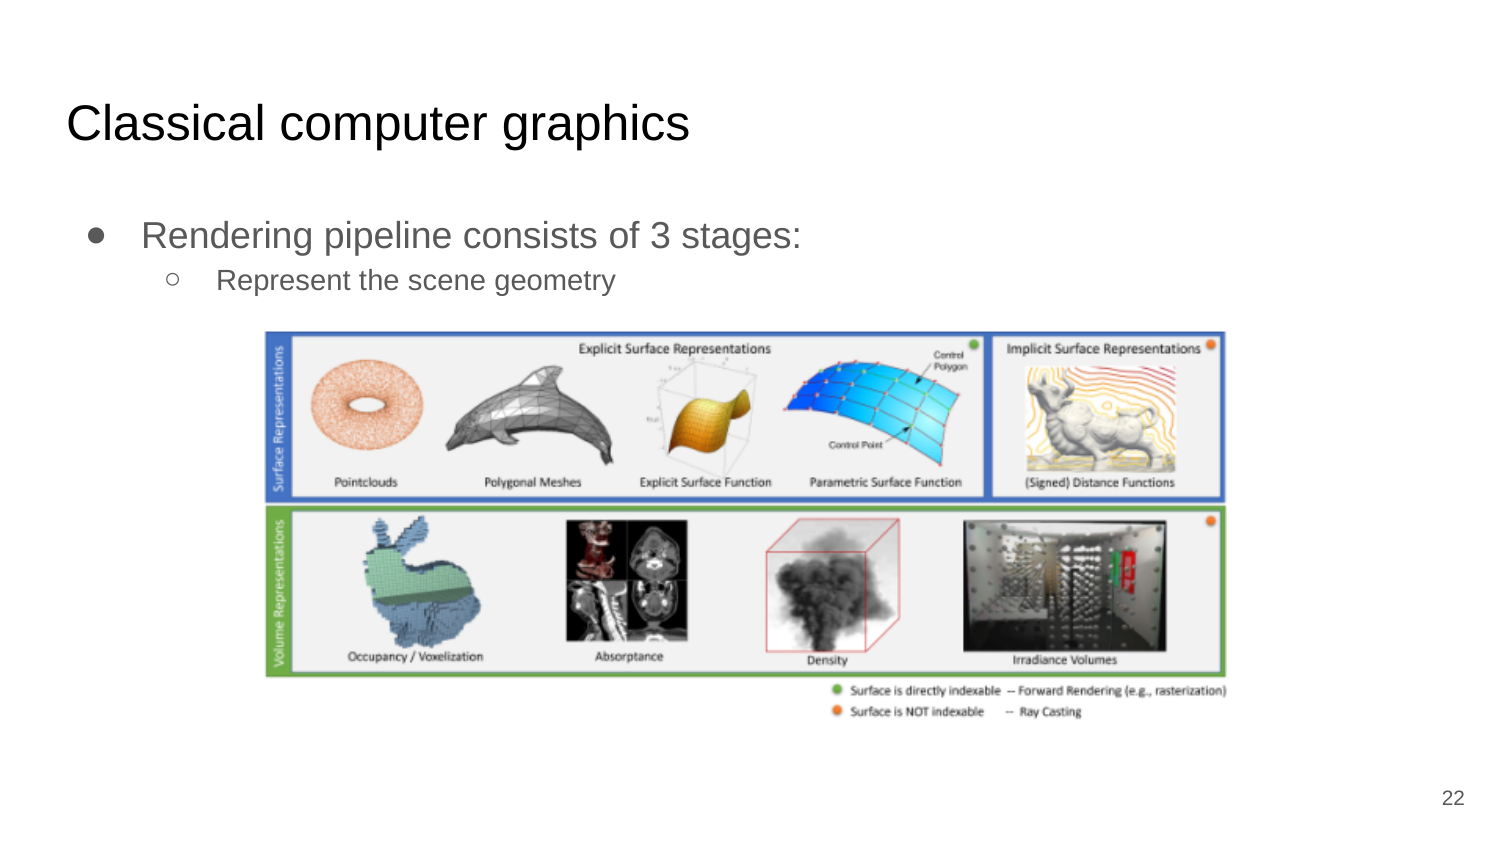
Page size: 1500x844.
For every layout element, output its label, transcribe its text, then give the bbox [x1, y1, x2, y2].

list Rendering pipeline consists of 3 stages: Represent the scene geometry [51, 189, 1449, 750]
title Classical computer graphics [51, 72, 1449, 167]
picture [260, 324, 1230, 724]
slide_number ‹#› [1389, 764, 1480, 830]
